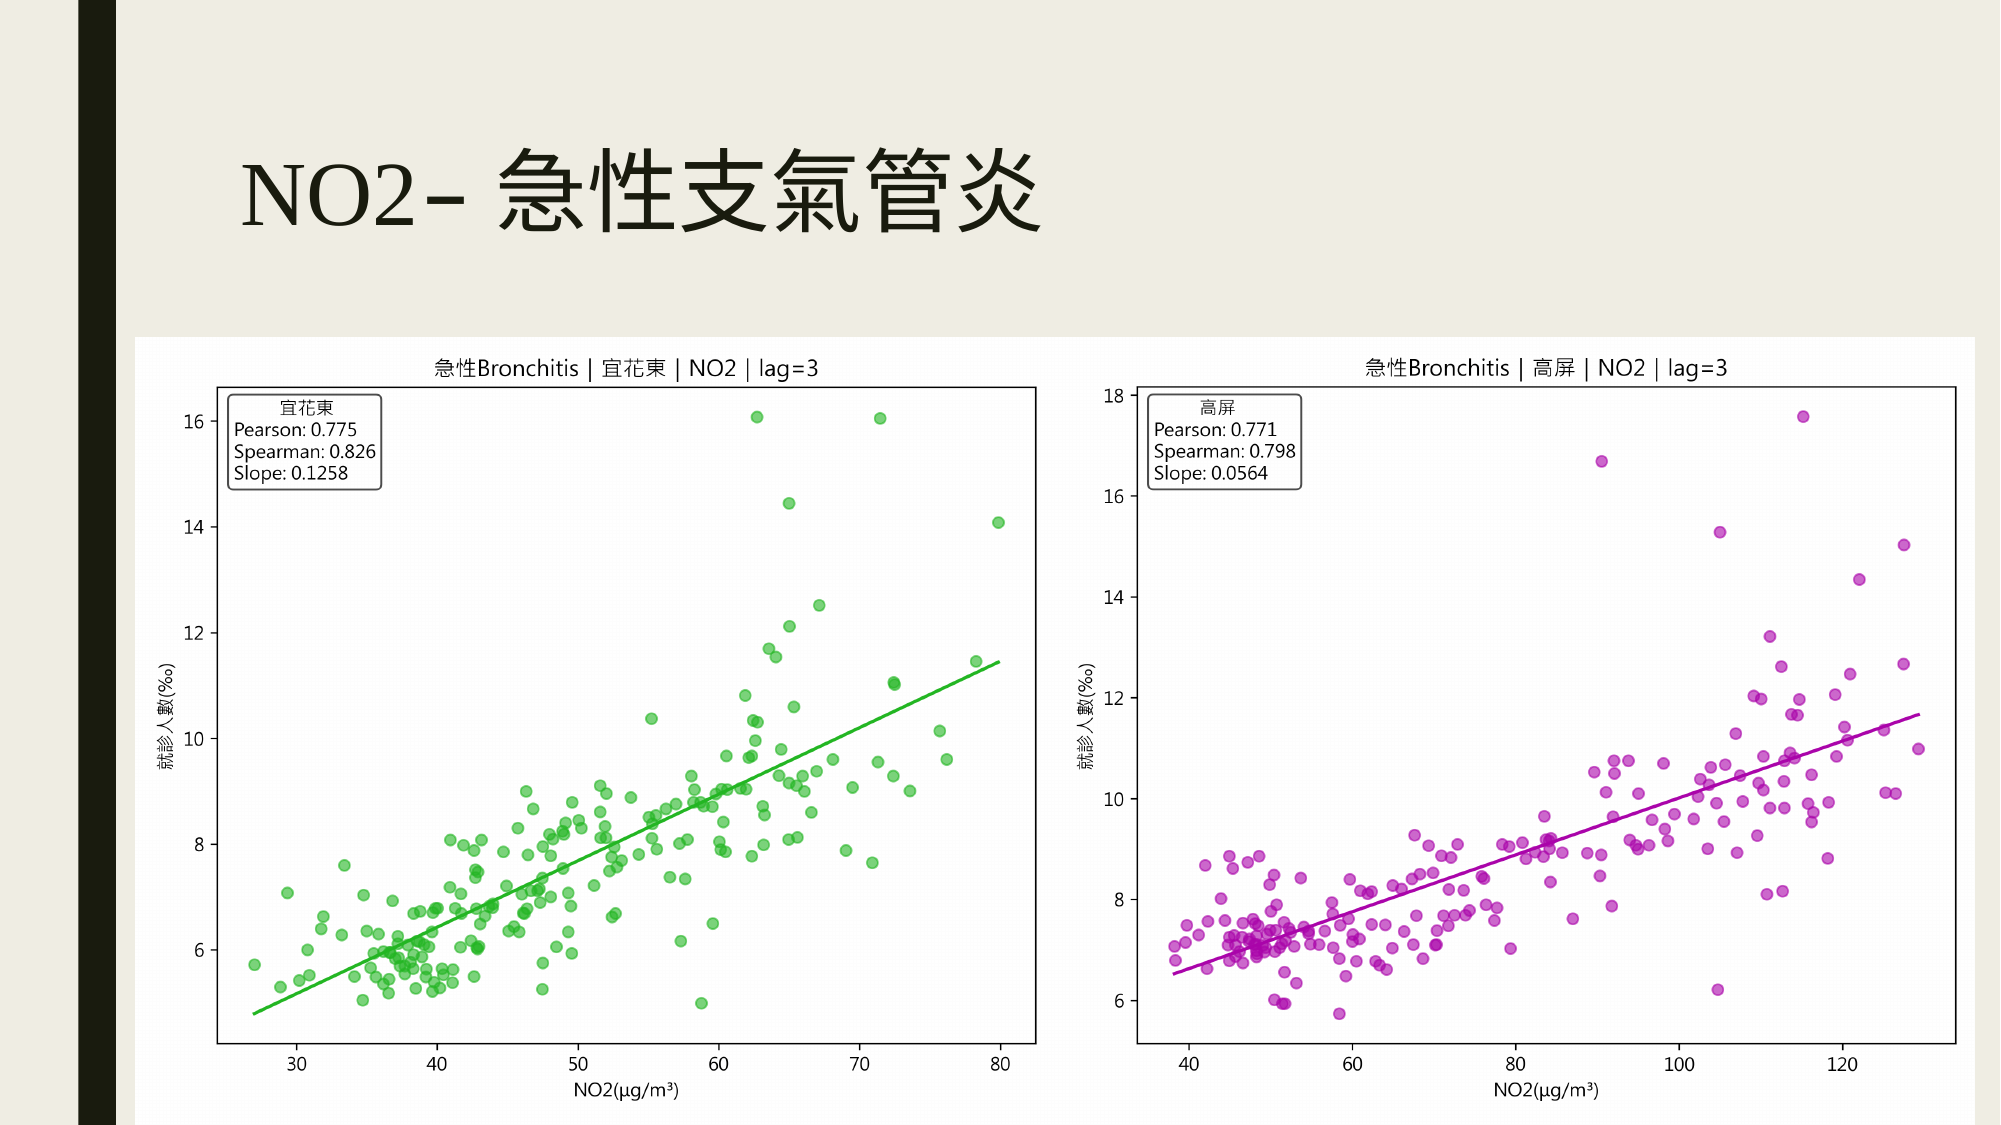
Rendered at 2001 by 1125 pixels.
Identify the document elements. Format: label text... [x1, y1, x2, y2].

picture [135, 337, 1975, 1125]
title NO2–急性支氣管炎 [225, 112, 1925, 280]
